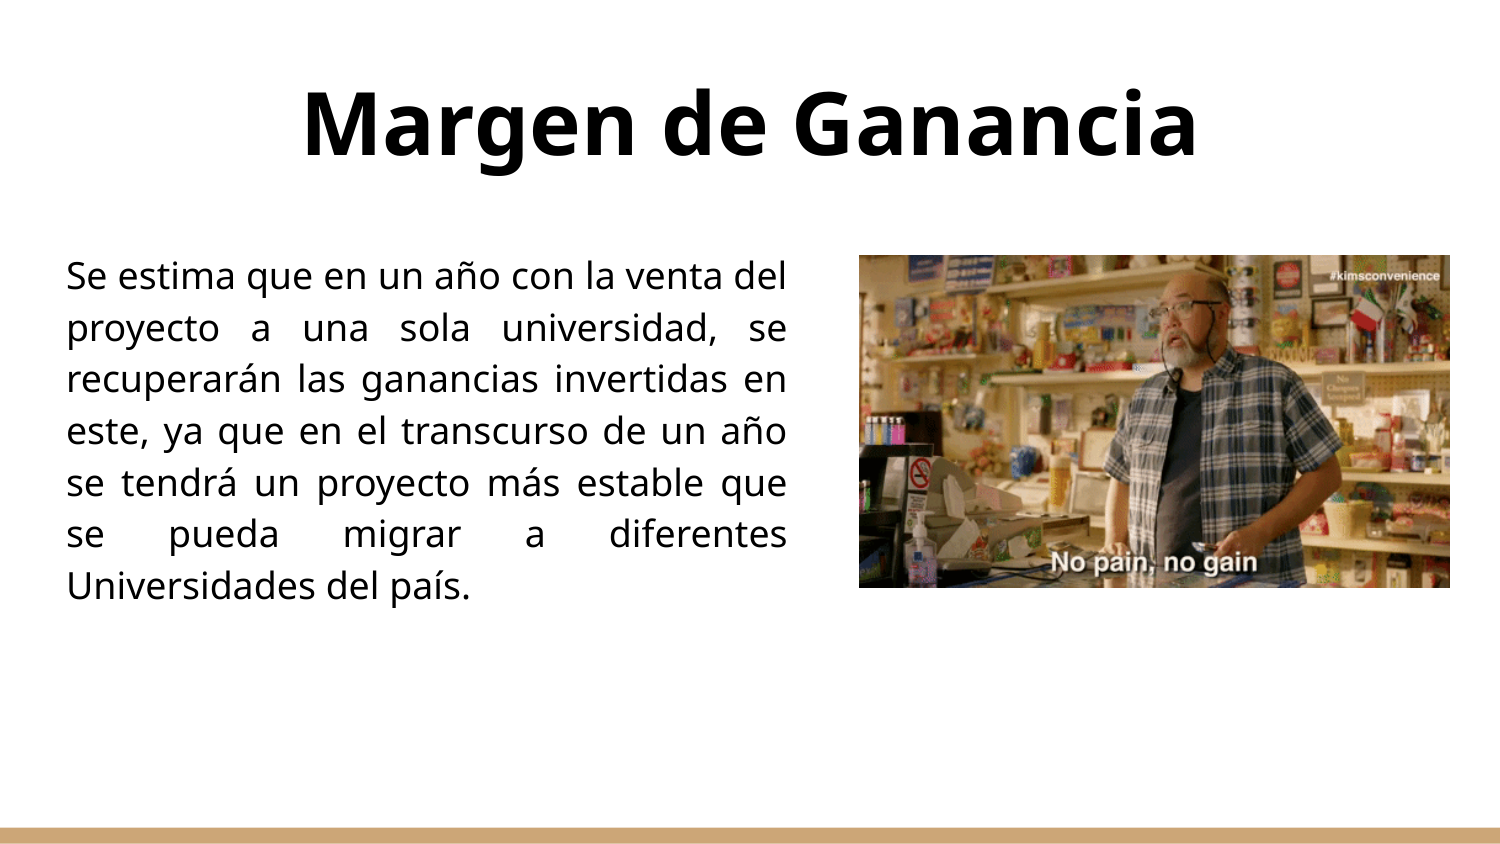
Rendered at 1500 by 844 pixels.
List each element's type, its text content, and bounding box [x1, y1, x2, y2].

picture [858, 255, 1451, 589]
list Se estima que en un año con la venta del proyecto a una sola universidad, se recuperarán las ganancias invertidas en este, ya que en el transcurso de un año se tendrá un proyecto más estable que se pueda migrar a diferentes Universidades del país. [51, 230, 804, 700]
title Margen de Ganancia [51, 51, 1449, 189]
